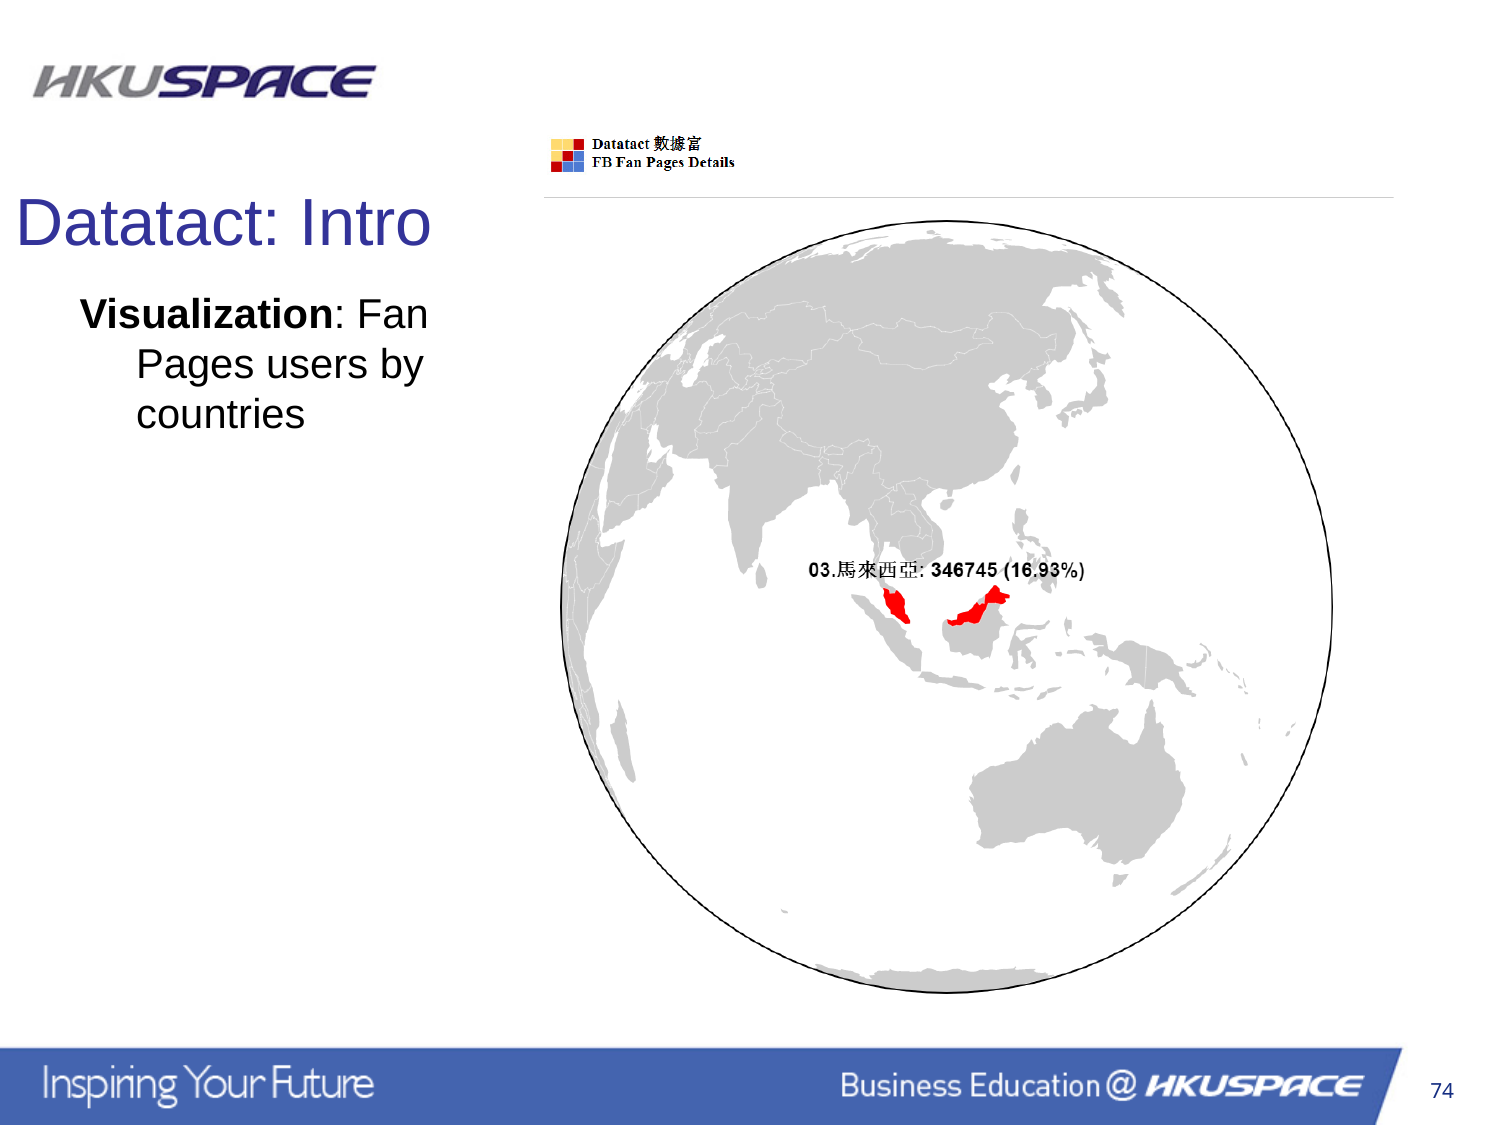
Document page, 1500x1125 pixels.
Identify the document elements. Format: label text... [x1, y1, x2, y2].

slide_number 74 [1415, 1070, 1499, 1125]
picture [0, 0, 1500, 1125]
title Datatact: Intro [0, 101, 1325, 266]
text_box Visualization: Fan Pages users by countries [64, 278, 561, 1047]
